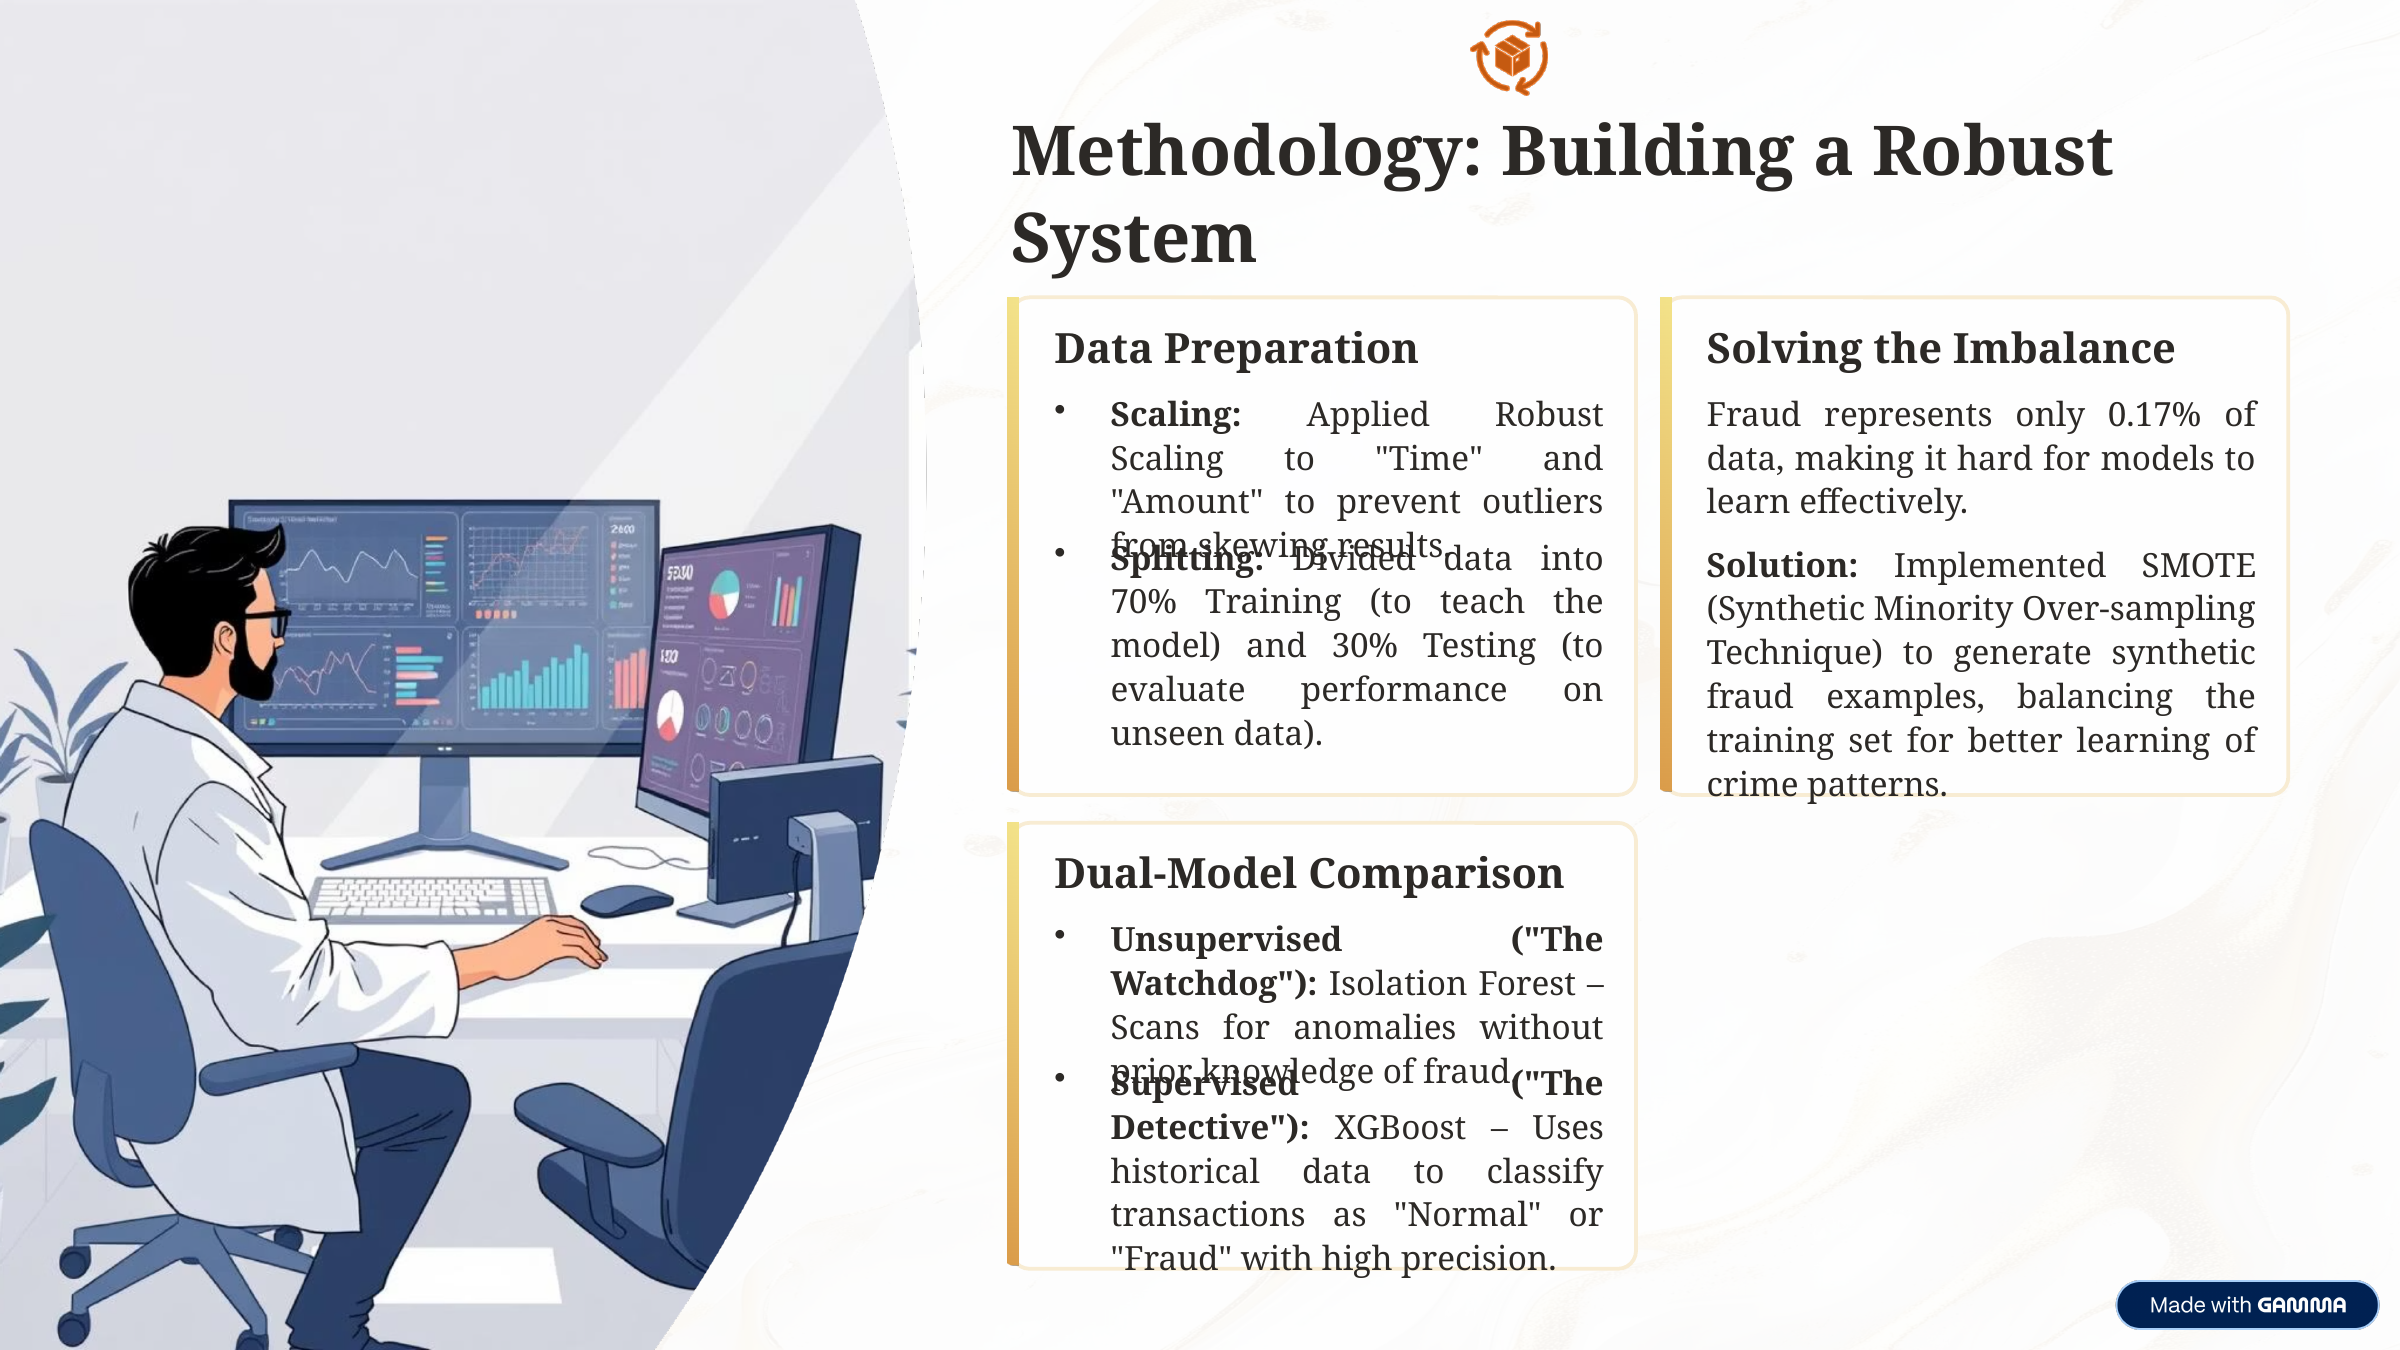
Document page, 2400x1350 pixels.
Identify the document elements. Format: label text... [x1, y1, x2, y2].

text_box [1023, 822, 1637, 1269]
picture [1454, 0, 1568, 113]
text_box [1023, 297, 1637, 795]
text_box Fraud represents only 0.17% of data, making it hard for models to learn effectively. [1706, 389, 2257, 524]
text_box Methodology: Building a Robust System [1011, 102, 2289, 278]
text_box Scaling: Applied Robust Scaling to "Time" and "Amount" to prevent outliers from skewing results. [1054, 389, 1605, 524]
picture [1007, 822, 1023, 1269]
text_box Data Preparation [1054, 328, 1404, 373]
text_box Supervised ("The Detective"): XGBoost – Uses historical data to classify transactions as "Normal" or "Fraud" with high precision. [1054, 1058, 1605, 1237]
picture [1007, 297, 1023, 795]
picture [0, 0, 945, 1350]
text_box Solution: Implemented SMOTE (Synthetic Minority Over-sampling Technique) to generate synthetic fraud examples, balancing the training set for better learning of crime patterns. [1706, 539, 2257, 764]
text_box Unsupervised ("The Watchdog"): Isolation Forest – Scans for anomalies without prior knowledge of fraud. [1054, 914, 1605, 1049]
text_box Dual-Model Comparison [1054, 854, 1460, 898]
text_box Splitting: Divided data into 70% Training (to teach the model) and 30% Testing (to evaluate performance on unseen data). [1054, 533, 1605, 712]
text_box [1676, 297, 2289, 795]
text_box Solving the Imbalance [1706, 328, 2078, 373]
picture [1660, 297, 1676, 795]
picture [2106, 1271, 2389, 1339]
